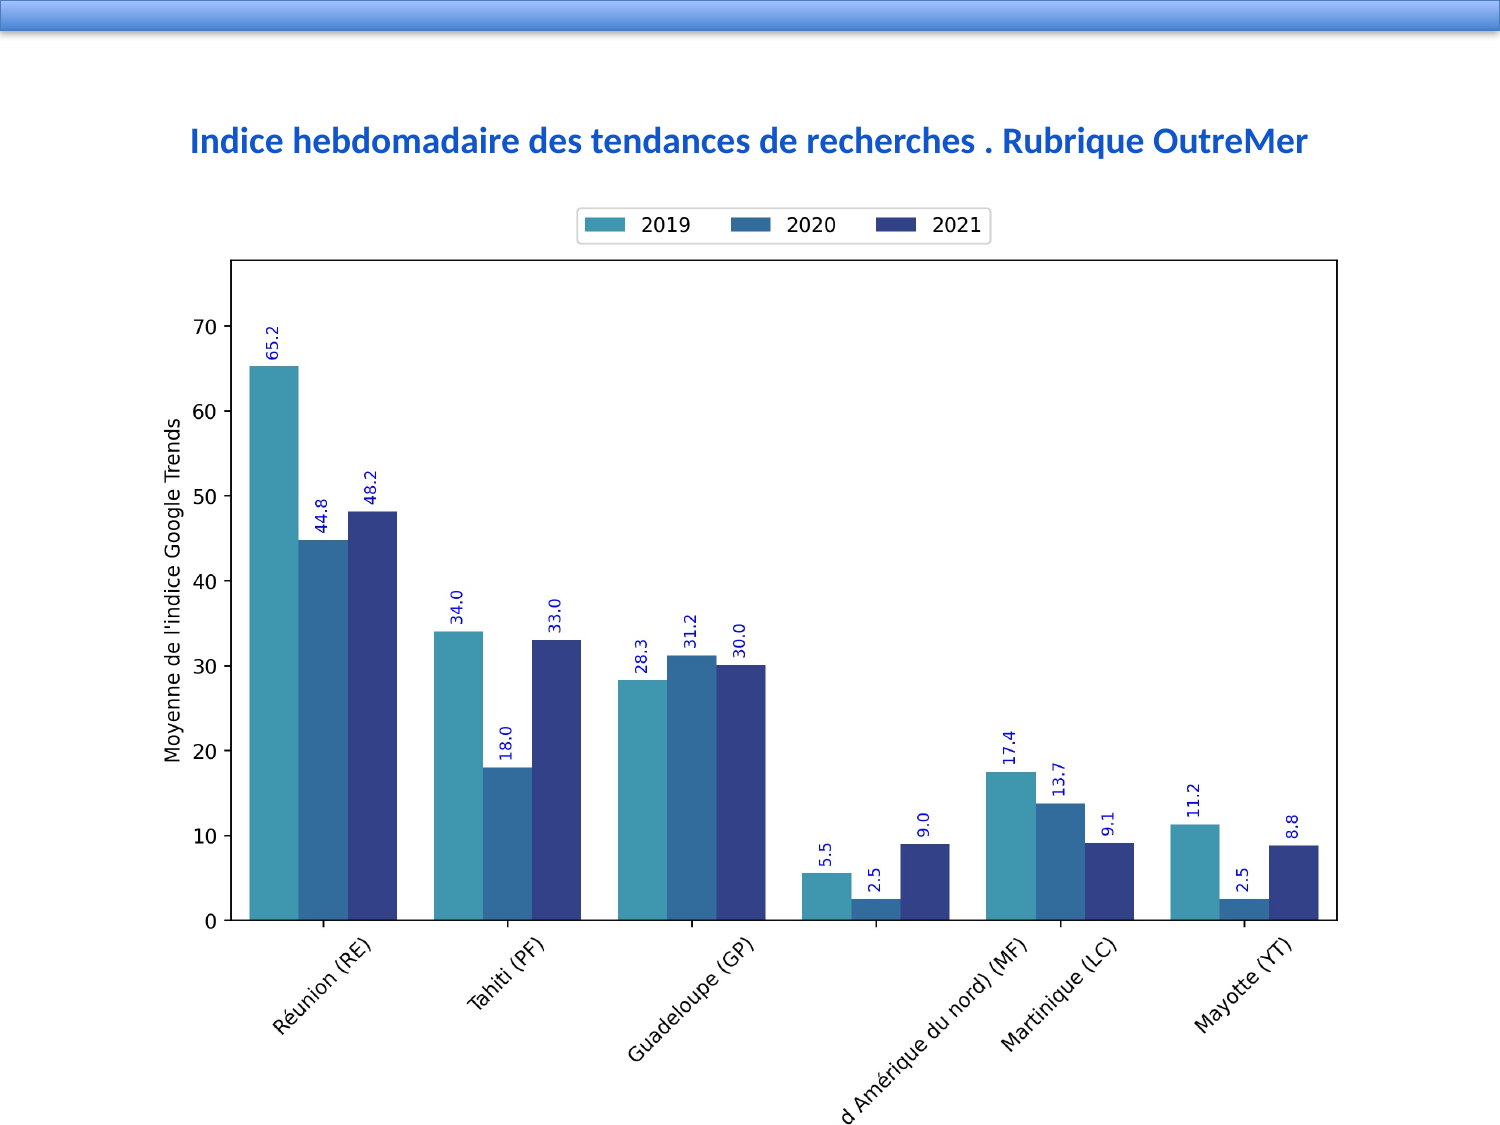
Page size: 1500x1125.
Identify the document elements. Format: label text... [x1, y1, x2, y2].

title Indice hebdomadaire des tendances de recherches . Rubrique OutreMer [75, 45, 1425, 233]
text_box [0, 0, 1500, 31]
picture [149, 194, 1351, 1125]
